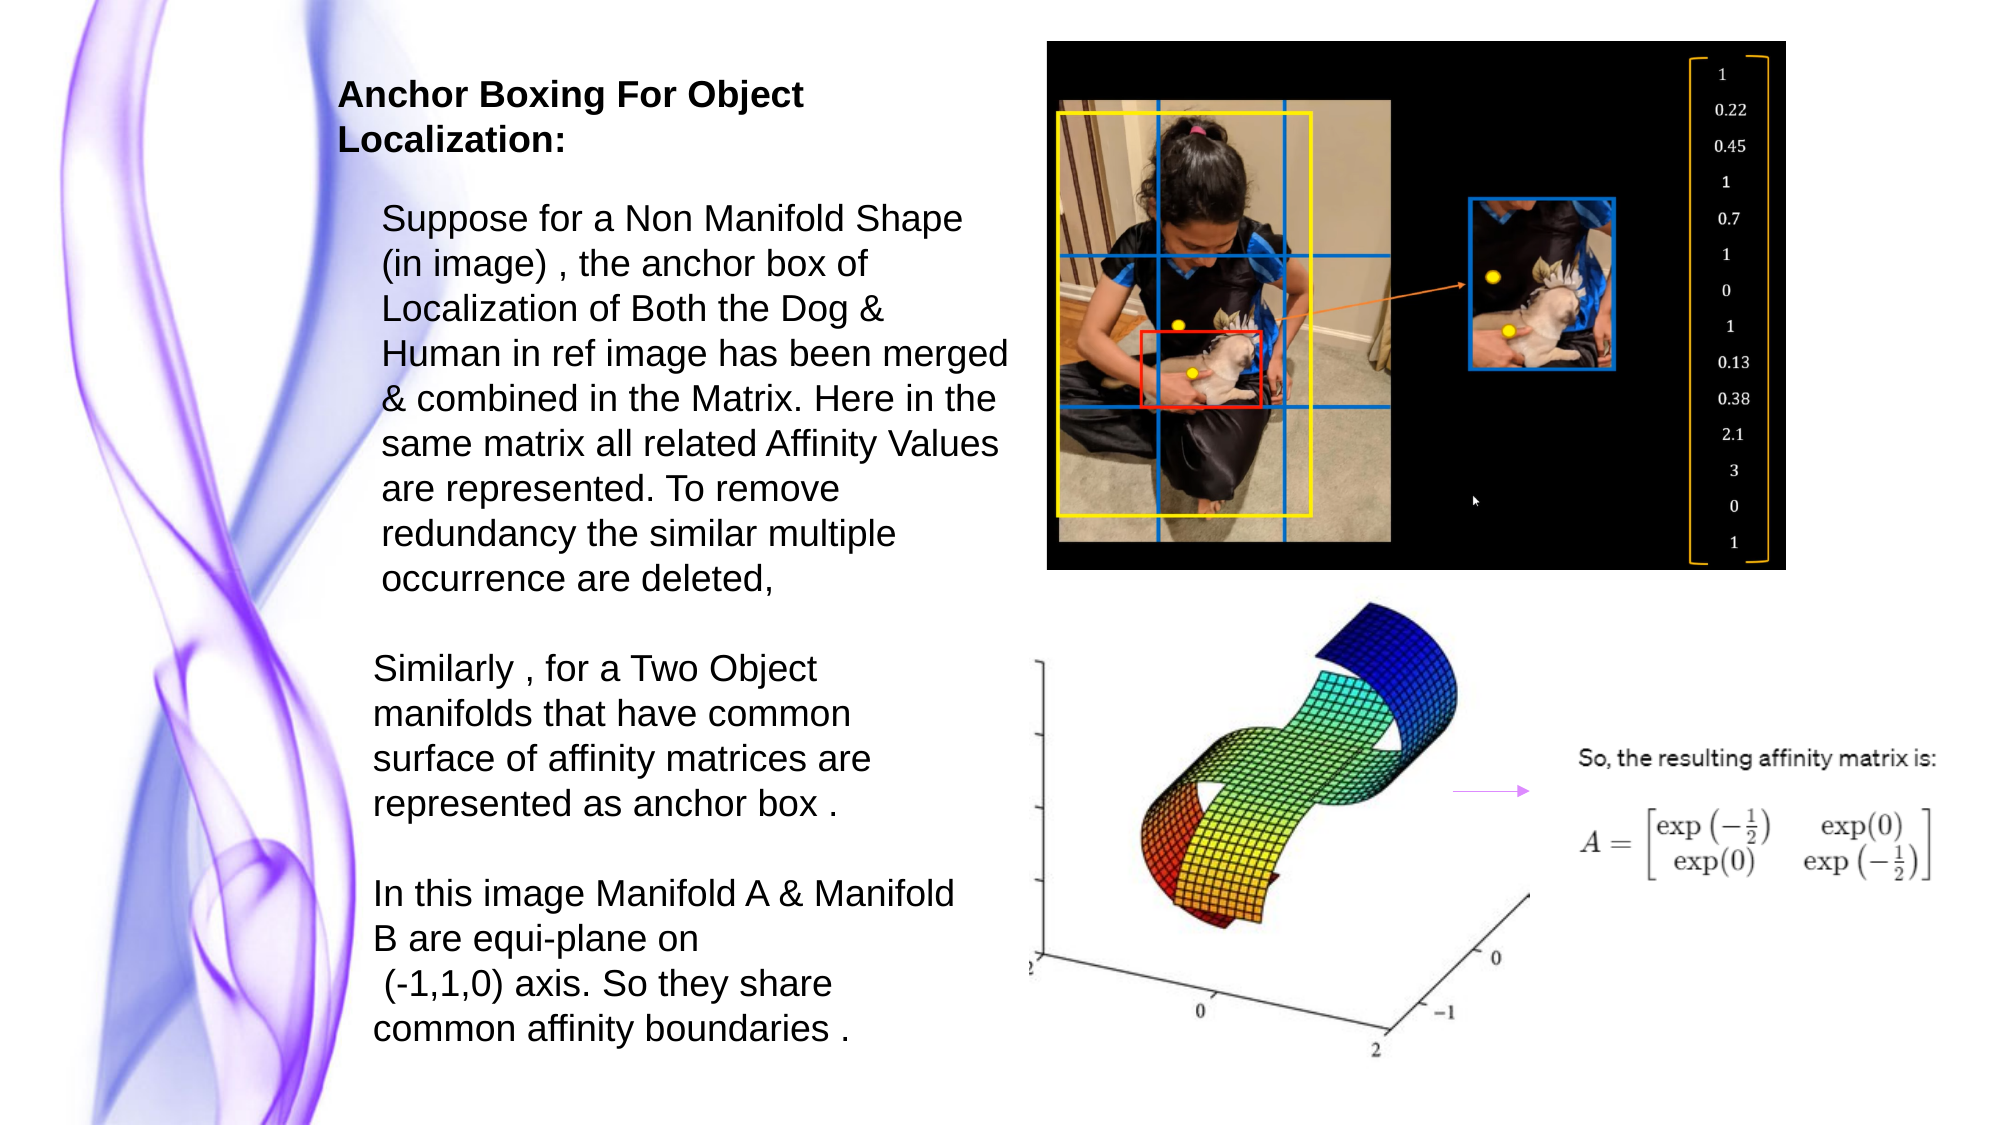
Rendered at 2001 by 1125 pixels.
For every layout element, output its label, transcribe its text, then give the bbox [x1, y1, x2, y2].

text_box Suppose for a Non Manifold Shape (in image) , the anchor box of Localization of Both the Dog & Human in ref image has been merged & combined in the Matrix. Here in the same matrix all related Affinity Values are represented. To remove redundancy the similar multiple occurrence are deleted, [366, 186, 1030, 606]
text_box Anchor Boxing For Object Localization: [322, 63, 1000, 168]
picture [0, 0, 2001, 1125]
text_box Similarly , for a Two Object manifolds that have common surface of affinity matrices are represented as anchor box . In this image Manifold A & Manifold B are equi-plane on (-1,1,0) axis. So they share common affinity boundaries . [358, 636, 971, 1056]
